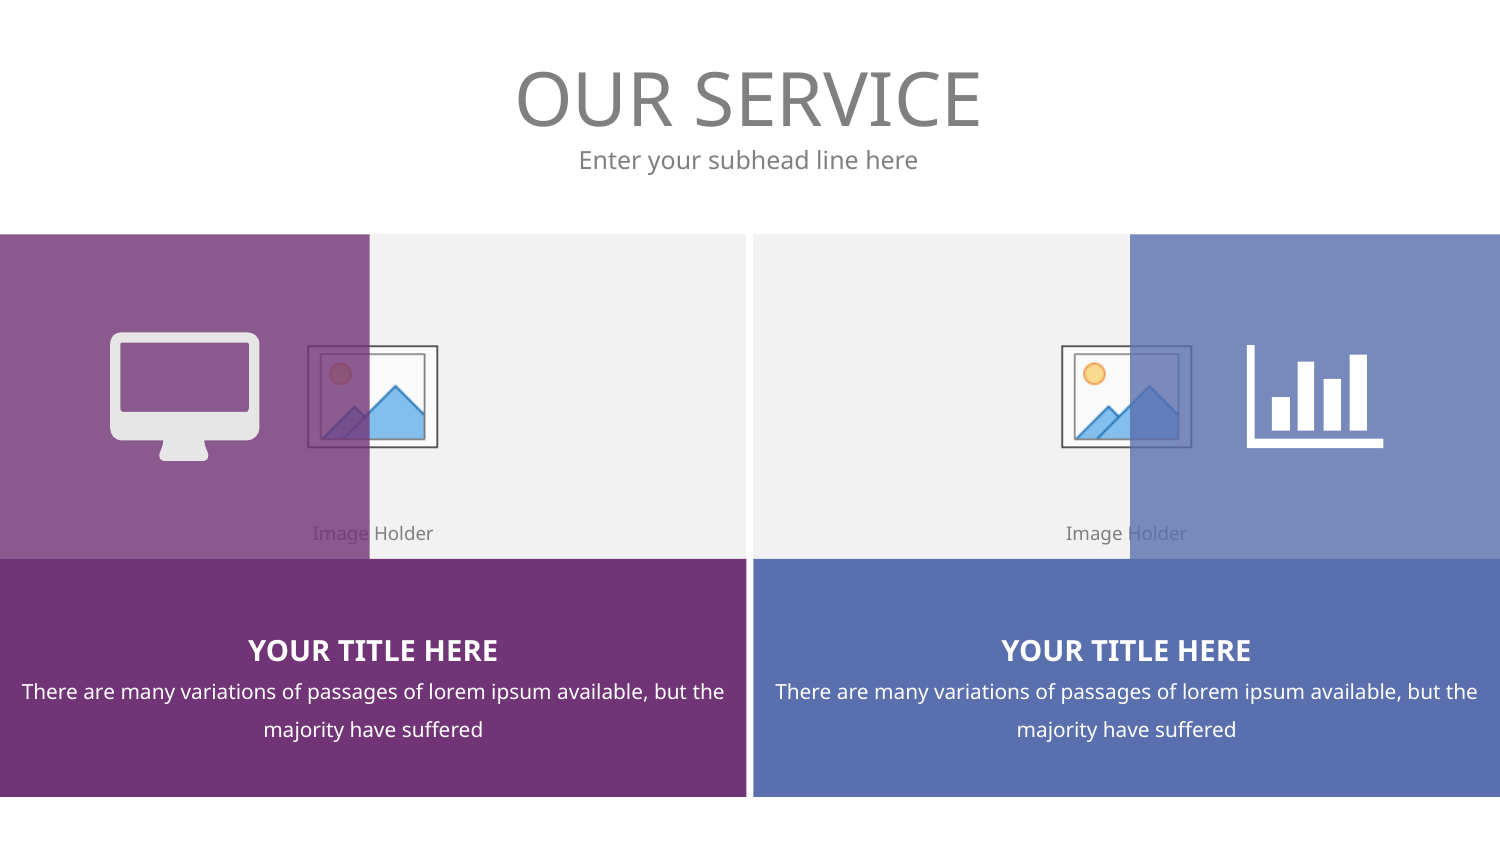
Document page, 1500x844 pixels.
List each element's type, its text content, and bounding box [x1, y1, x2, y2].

text_box YOUR TITLE HERE There are many variations of passages of lorem ipsum available, but the majority have suffered [751, 565, 1500, 799]
text_box YOUR TITLE HERE There are many variations of passages of lorem ipsum available, but the majority have suffered [0, 565, 749, 799]
title OUR SERVICE [62, 55, 1436, 138]
list Enter your subhead line here [62, 144, 1436, 174]
picture [753, 234, 1500, 560]
picture [0, 234, 747, 560]
